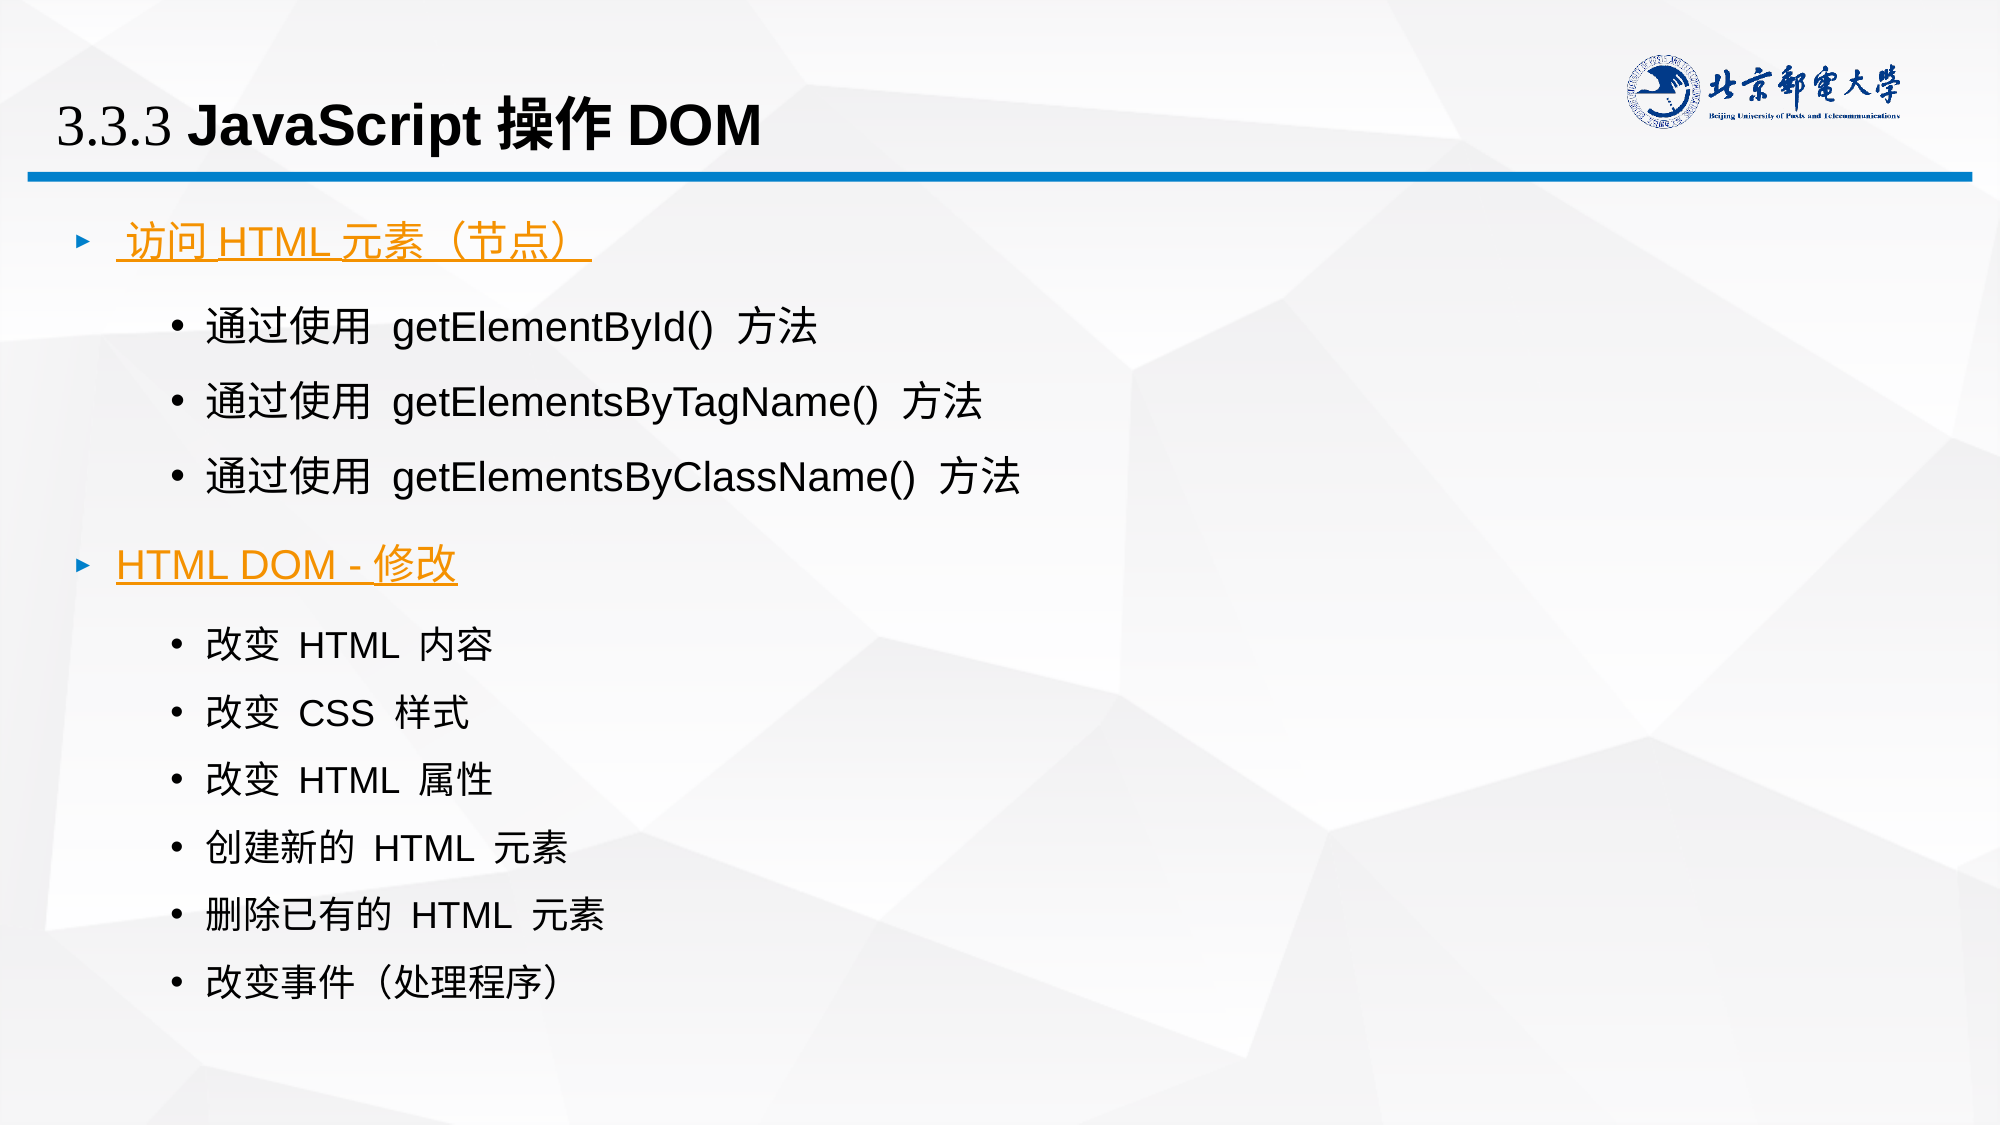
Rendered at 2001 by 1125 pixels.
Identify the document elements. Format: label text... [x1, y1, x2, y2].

title 3.3.3 JavaScript操作DOM [41, 52, 1188, 176]
picture [0, 0, 2000, 1125]
text_box 访问 HTML 元素（节点） 通过使用 getElementById() 方法 通过使用 getElementsByTagName() 方法 通过使用 getElementsByClassName() 方法 HTML DOM - 修改 改变 HTML 内容 改变 CSS 样式 改变 HTML 属性 创建新的 HTML 元素 删除已有的 HTML 元素 改变事件（处理程序） [41, 176, 1901, 1012]
